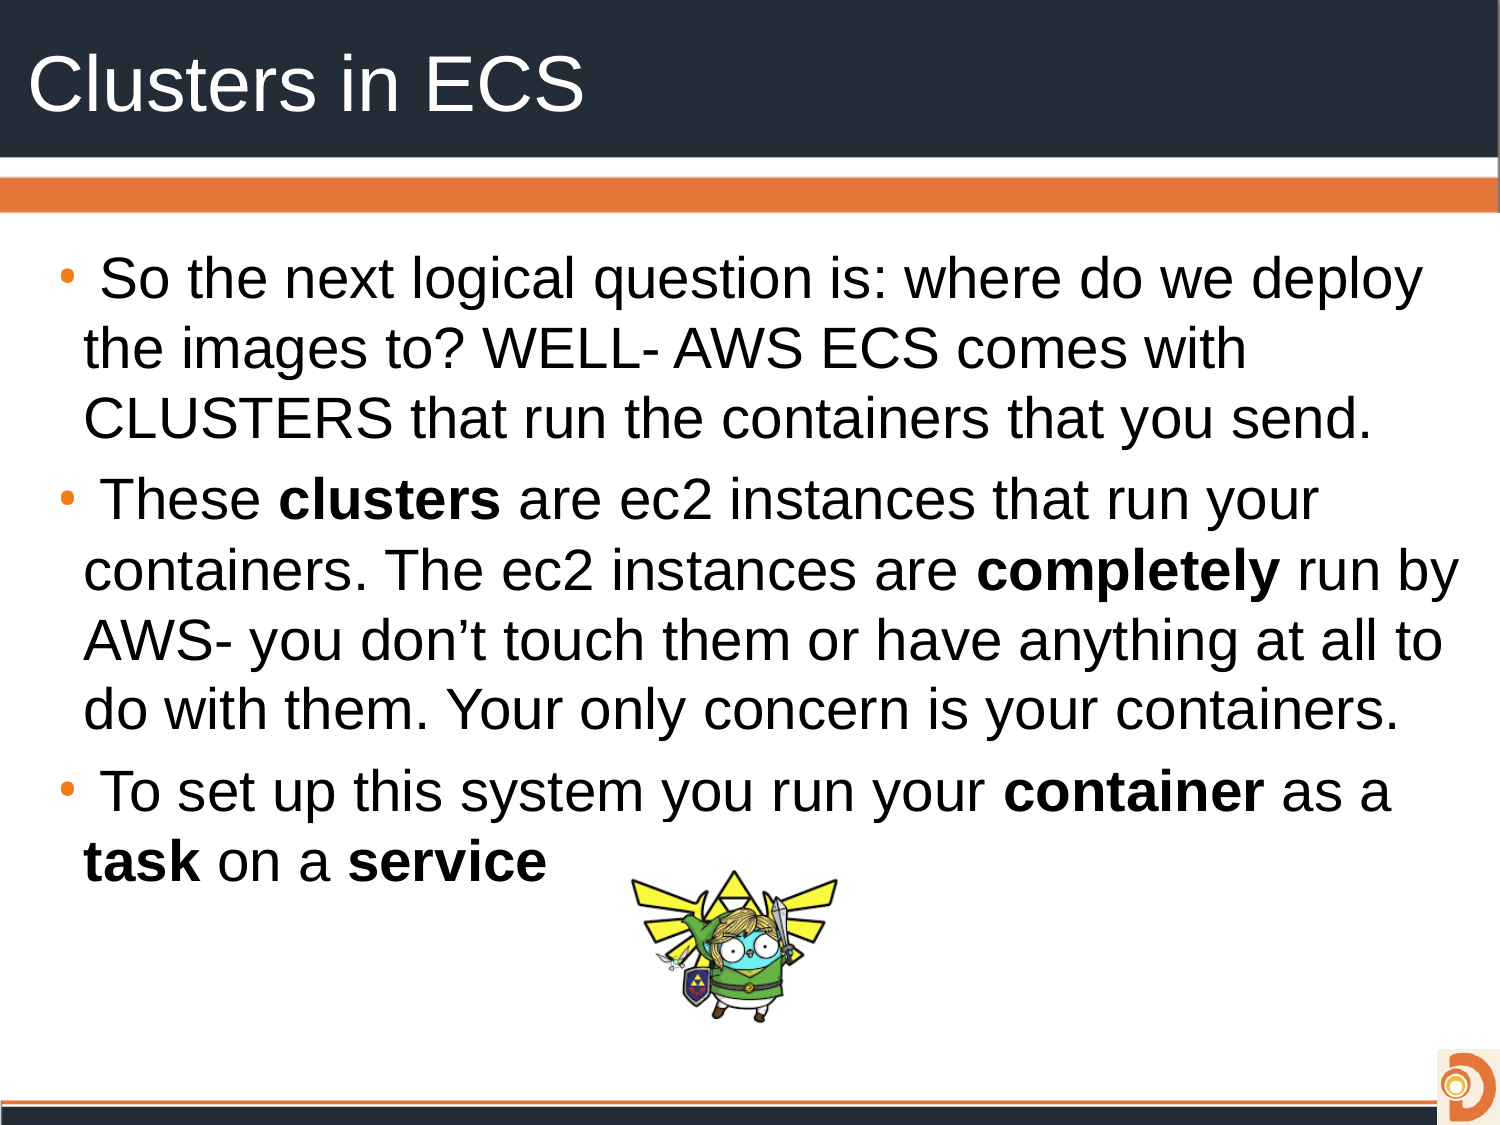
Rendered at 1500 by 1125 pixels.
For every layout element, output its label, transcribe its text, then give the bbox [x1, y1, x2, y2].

picture [610, 822, 859, 1071]
picture [2, 1049, 1500, 1125]
list So the next logical question is: where do we deploy the images to? WELL- AWS ECS comes with CLUSTERS that run the containers that you send. These clusters are ec2 instances that run your containers. The ec2 instances are completely run by AWS- you don’t touch them or have anything at all to do with them. Your only concern is your containers. To set up this system you run your container as a task on a service [12, 224, 1488, 1050]
picture [0, 0, 1500, 213]
title Clusters in ECS [12, 24, 1488, 136]
